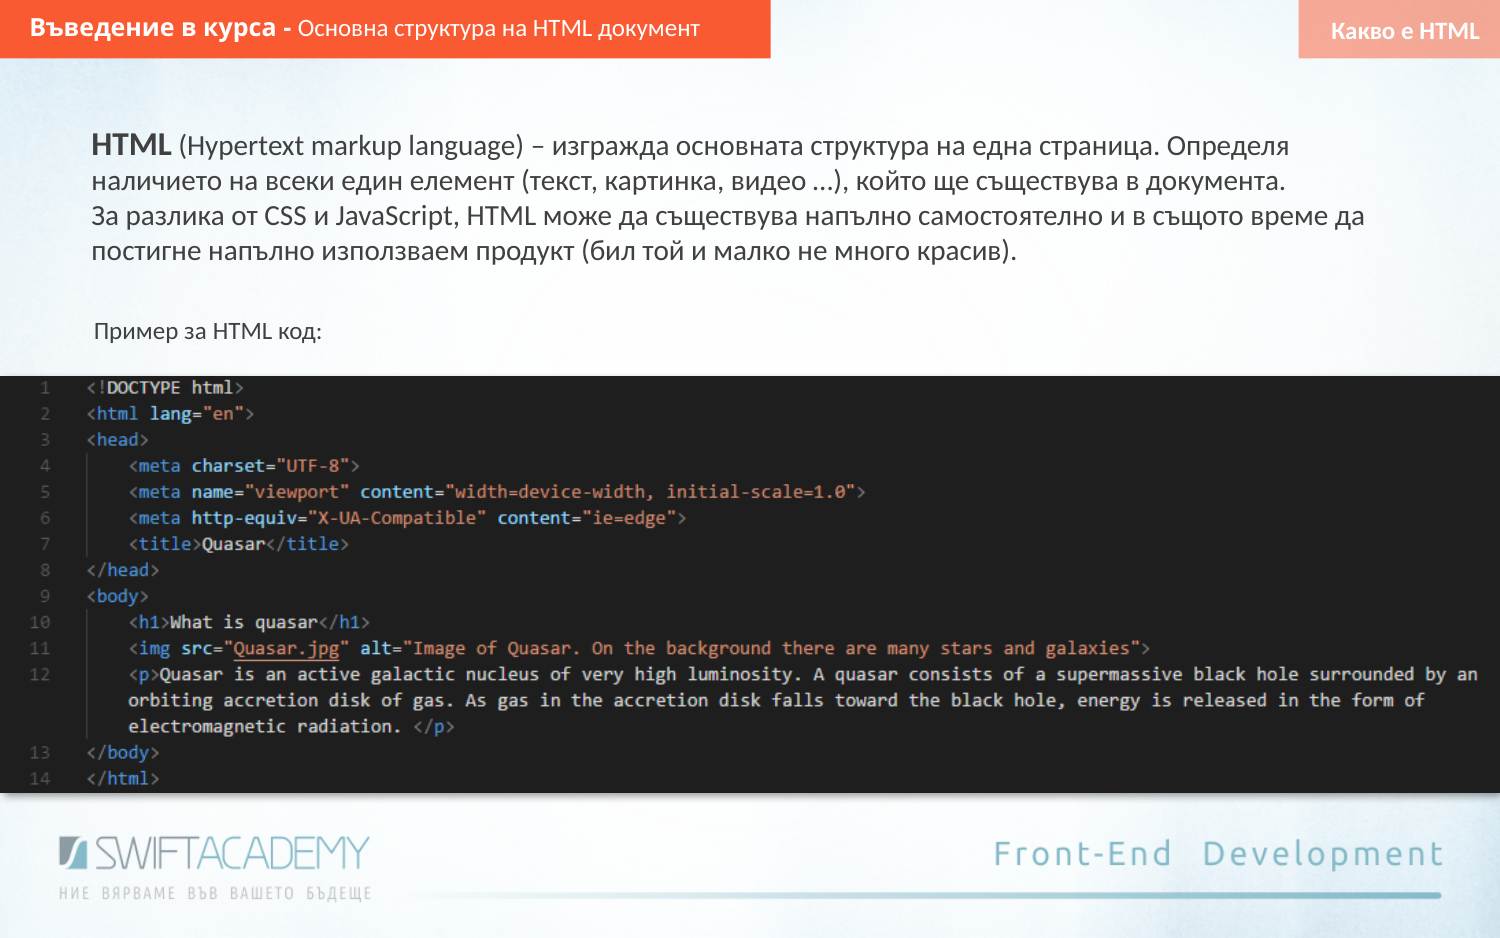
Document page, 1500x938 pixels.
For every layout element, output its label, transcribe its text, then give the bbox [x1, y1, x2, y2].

text_box HTML (Hypertext markup language) – изгражда основната структура на една страница. Определя наличието на всеки един елемент (текст, картинка, видео …), който ще съществува в документа. За разлика от CSS и JavaScript, HTML може да съществува напълно самостоятелно и в същото време да постигне напълно използваем продукт (бил той и малко не много красив). [76, 114, 1436, 274]
text_box Какво е HTML [1293, 7, 1495, 53]
picture [0, 376, 1500, 793]
text_box [0, 0, 772, 59]
text_box [1298, 0, 1500, 59]
text_box Въведение в курса - Основна структура на HTML документ [14, 3, 786, 79]
text_box Пример за HTML код: [79, 307, 422, 353]
